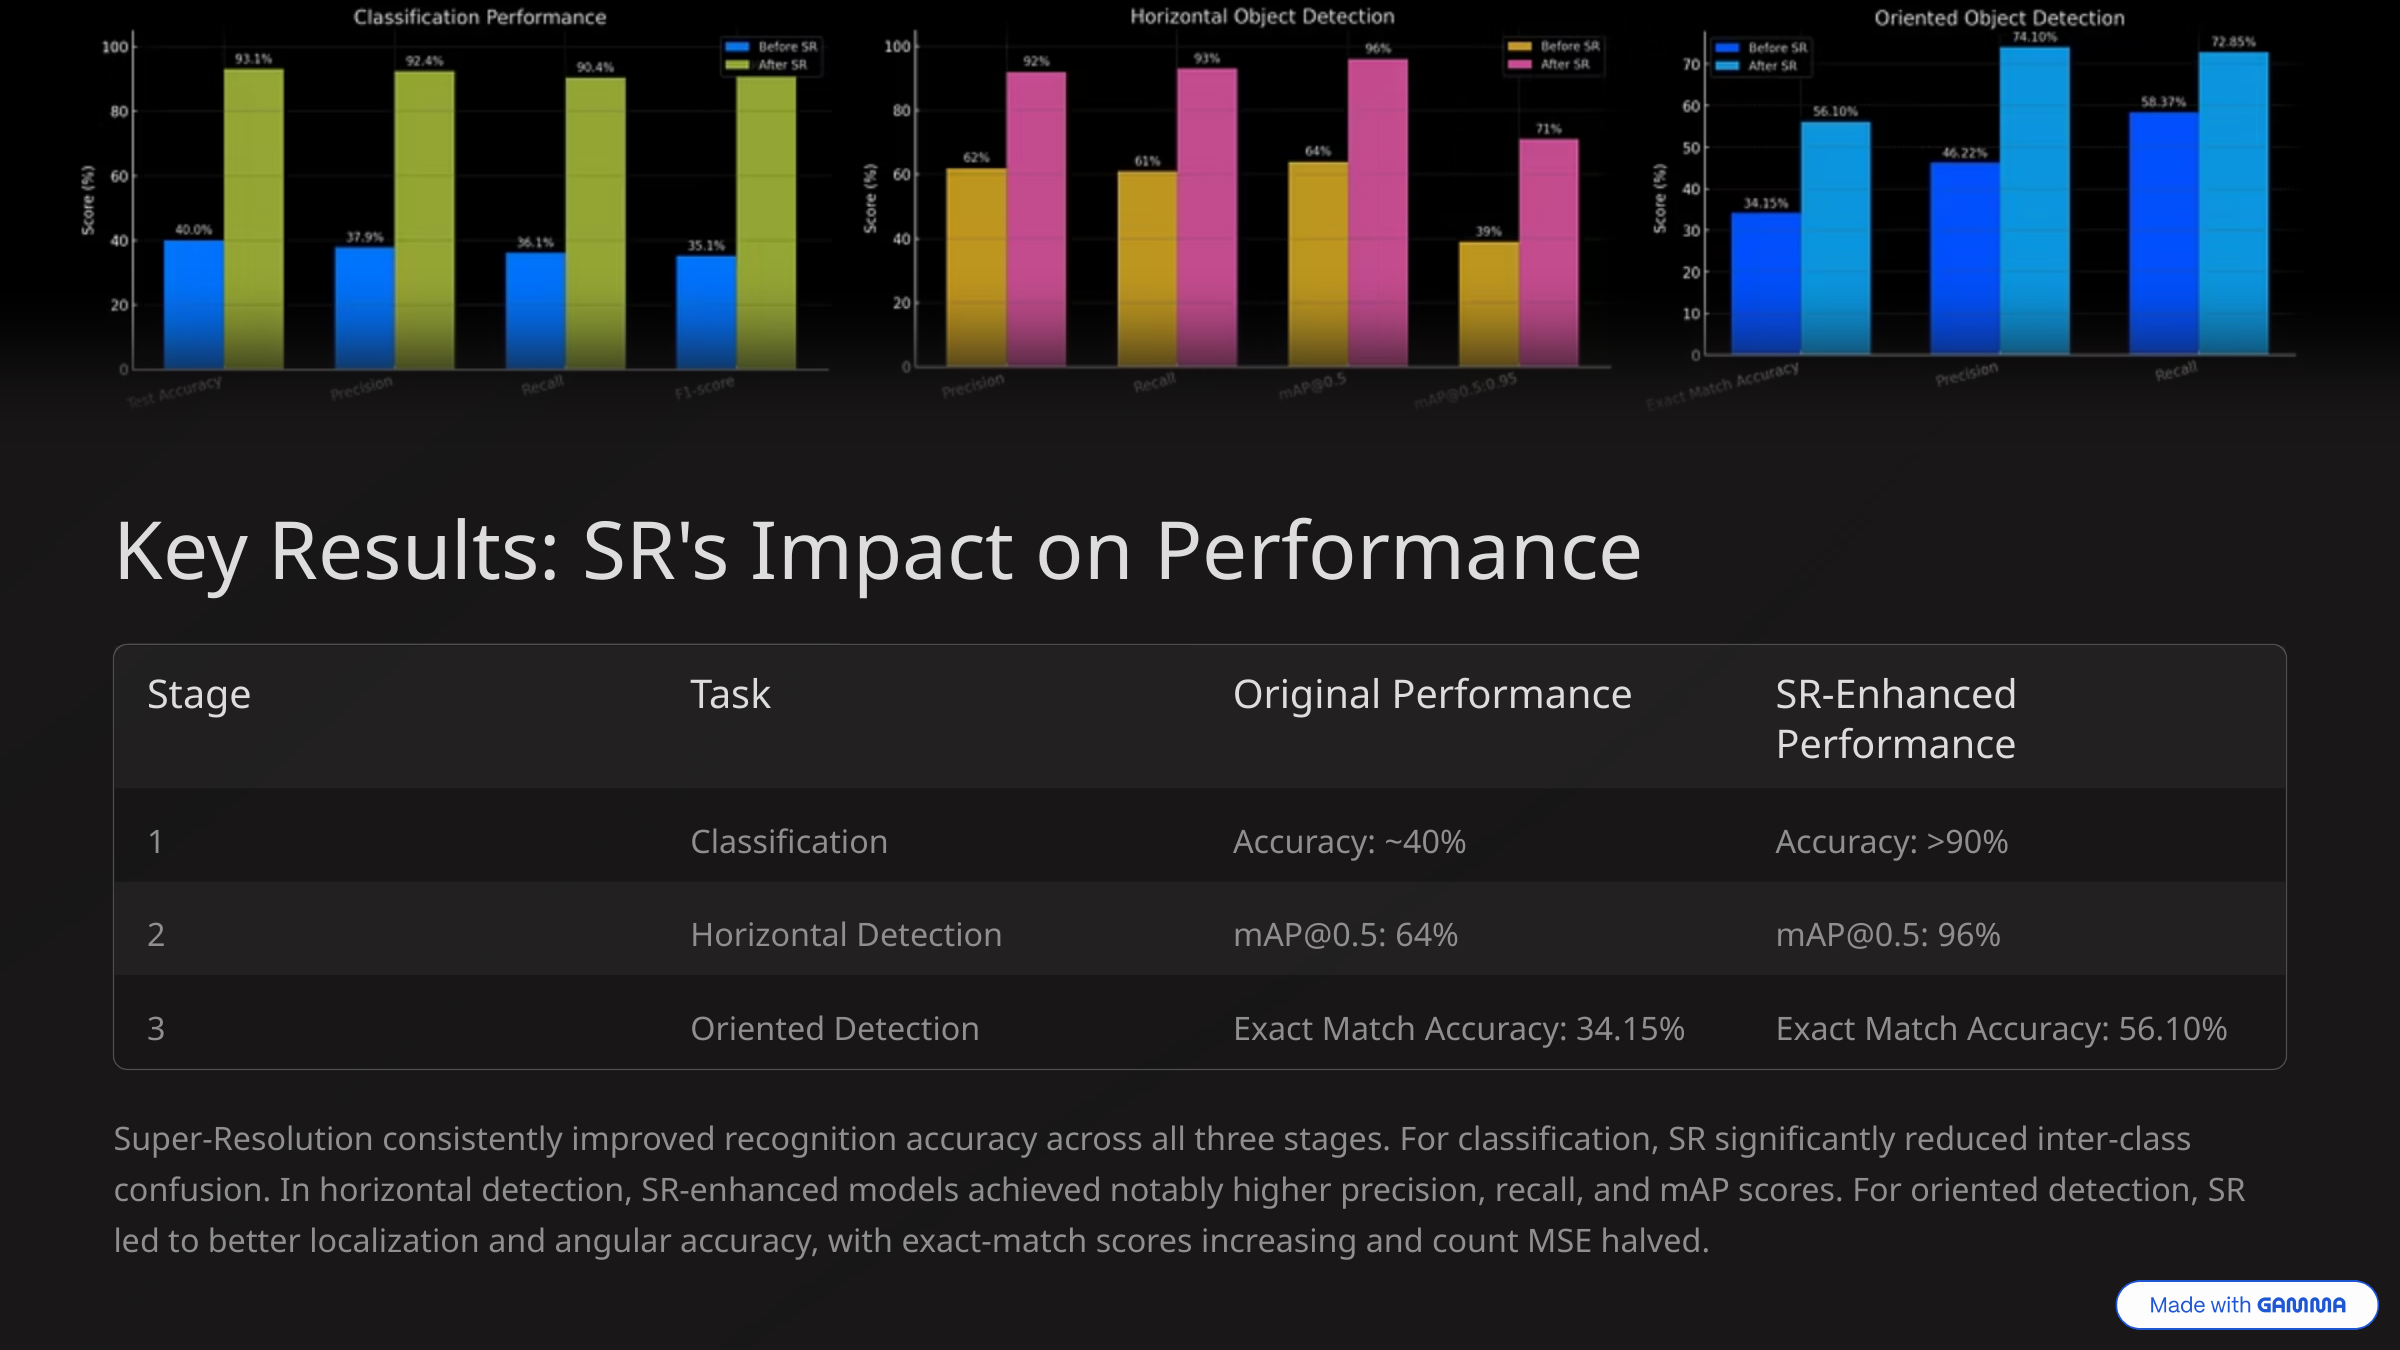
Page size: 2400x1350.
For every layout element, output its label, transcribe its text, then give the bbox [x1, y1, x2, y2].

text_box Exact Match Accuracy: 56.10% [1775, 995, 2253, 1048]
text_box [114, 974, 2286, 1069]
text_box Key Results: SR's Impact on Performance [113, 494, 1718, 596]
text_box [114, 881, 2286, 974]
text_box Task [690, 666, 1096, 717]
picture [2106, 1271, 2389, 1339]
text_box Stage [147, 666, 553, 717]
text_box Accuracy: >90% [1775, 808, 2253, 861]
text_box Classification [690, 808, 1167, 861]
picture [0, 0, 2400, 446]
text_box mAP@0.5: 64% [1233, 902, 1710, 955]
text_box Oriented Detection [690, 995, 1167, 1048]
text_box 2 [147, 902, 625, 955]
text_box [114, 645, 2286, 788]
text_box 3 [147, 995, 625, 1048]
text_box Accuracy: ~40% [1233, 808, 1710, 861]
text_box 1 [147, 808, 625, 861]
text_box [114, 788, 2286, 881]
text_box SR-Enhanced Performance [1775, 666, 2253, 768]
text_box Exact Match Accuracy: 34.15% [1233, 995, 1710, 1048]
text_box mAP@0.5: 96% [1775, 902, 2253, 955]
text_box Horizontal Detection [690, 902, 1167, 955]
text_box Original Performance [1233, 666, 1654, 717]
text_box Super-Resolution consistently improved recognition accuracy across all three stages. For classification, SR significantly reduced inter-class confusion. In horizontal detection, SR-enhanced models achieved notably higher precision, recall, and mAP scores. For oriented detection, SR led to better localization and angular accuracy, with exact-match scores increasing and count MSE halved. [113, 1105, 2287, 1262]
